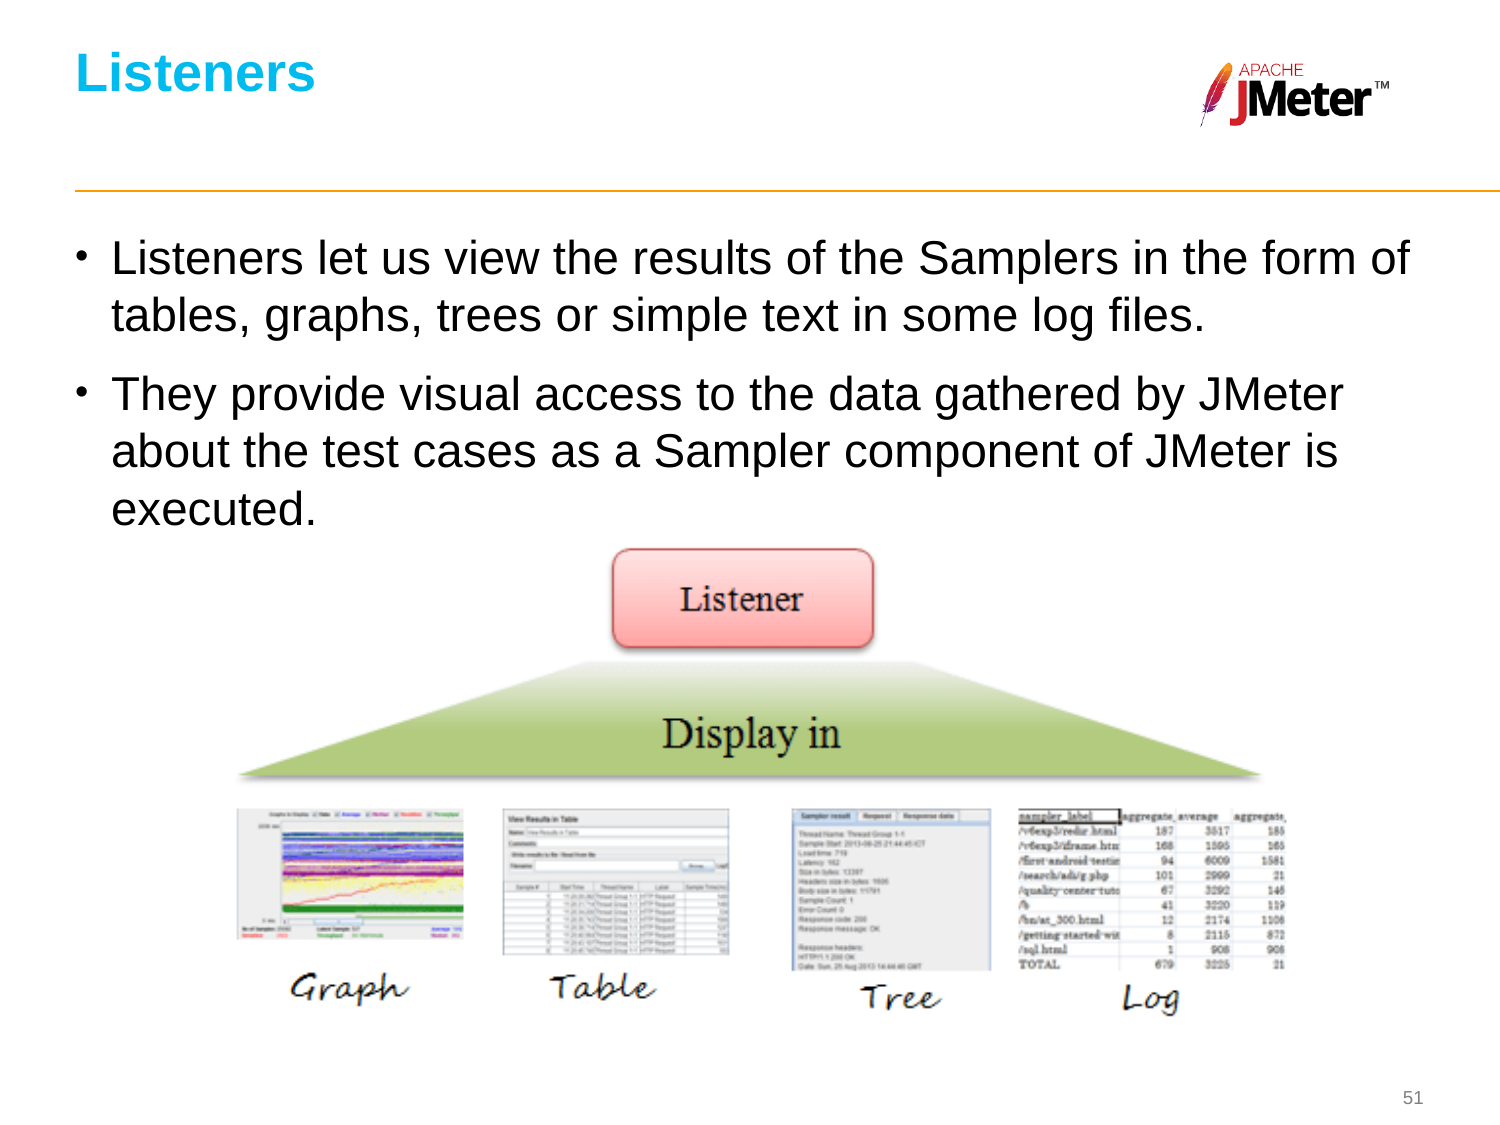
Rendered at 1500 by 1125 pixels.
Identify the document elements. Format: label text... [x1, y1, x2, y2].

list Listeners let us view the results of the Samplers in the form of tables, graphs, trees or simple text in some log files. They provide visual access to the data gathered by JMeter about the test cases as a Sampler component of JMeter is executed. [75, 226, 1425, 540]
picture [203, 539, 1322, 1032]
title Listeners [75, 27, 1422, 157]
